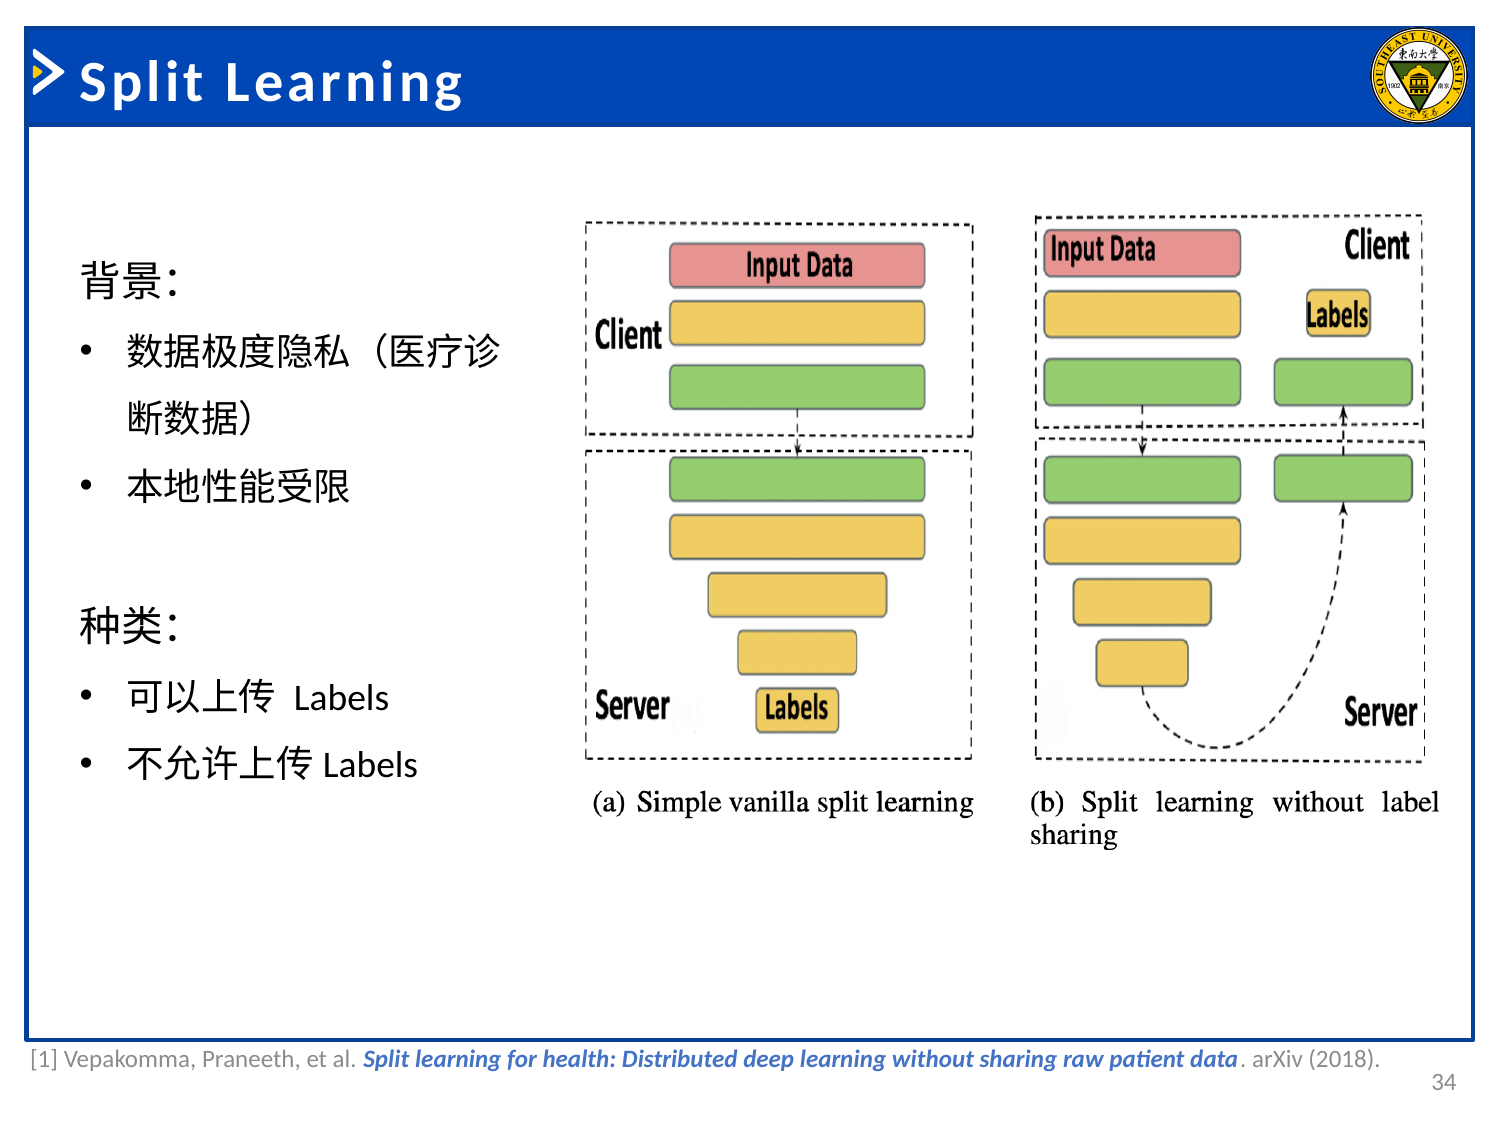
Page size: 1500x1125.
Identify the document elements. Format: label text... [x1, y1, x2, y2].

picture [1370, 27, 1468, 124]
text_box 背景： 数据极度隐私（医疗诊断数据） 本地性能受限 种类： 可以上传 Labels 不允许上传Labels [64, 222, 547, 793]
picture [547, 188, 1456, 850]
title Split Learning [64, 35, 1307, 122]
text_box [1] Vepakomma, Praneeth, et al. Split learning for health: Distributed deep learning without sharing raw patient data. arXiv (2018). [30, 1042, 1442, 1111]
slide_number 34 [1442, 1051, 1472, 1111]
